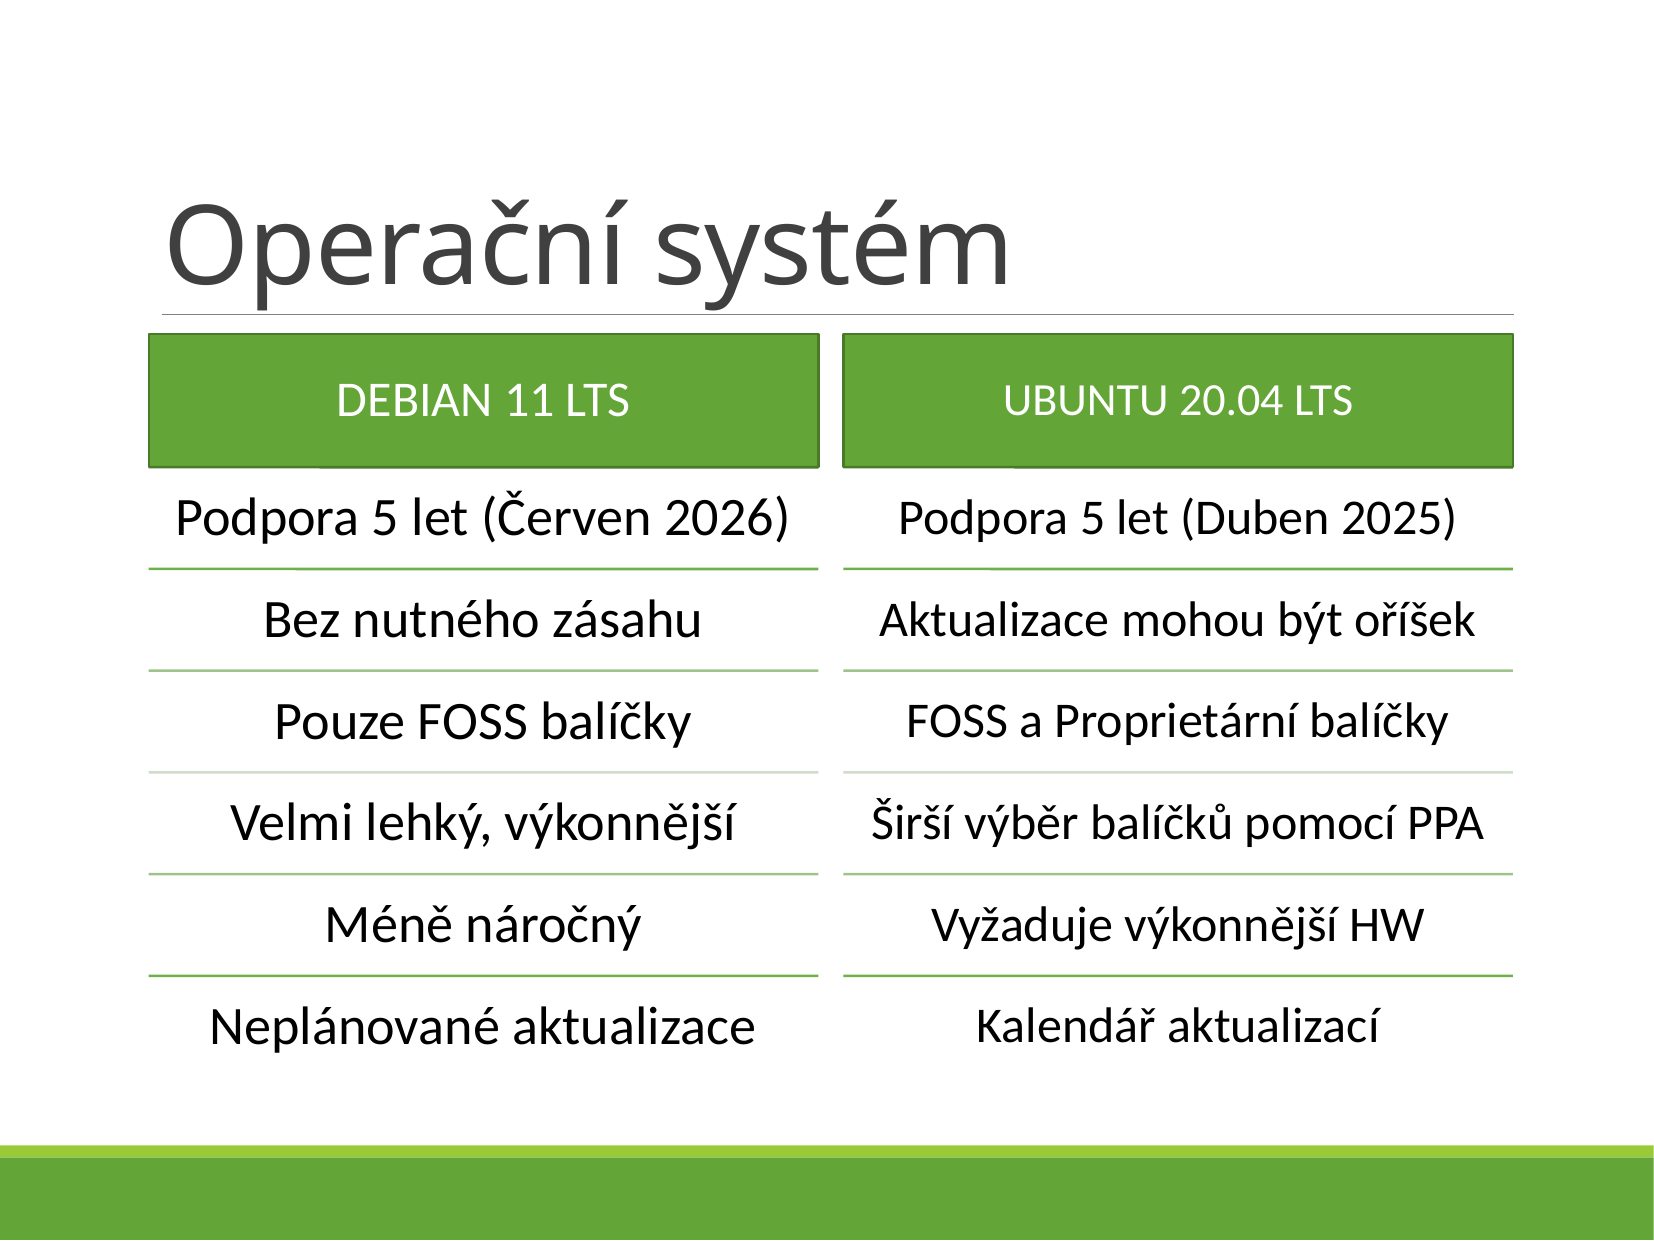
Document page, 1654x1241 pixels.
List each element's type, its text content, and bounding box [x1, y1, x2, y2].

list Ubuntu 20.04 LTS [842, 333, 1514, 466]
list Debian 11 LTS [148, 333, 820, 465]
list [842, 466, 1514, 1079]
title Operační systém [148, 51, 1513, 315]
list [148, 466, 819, 1079]
